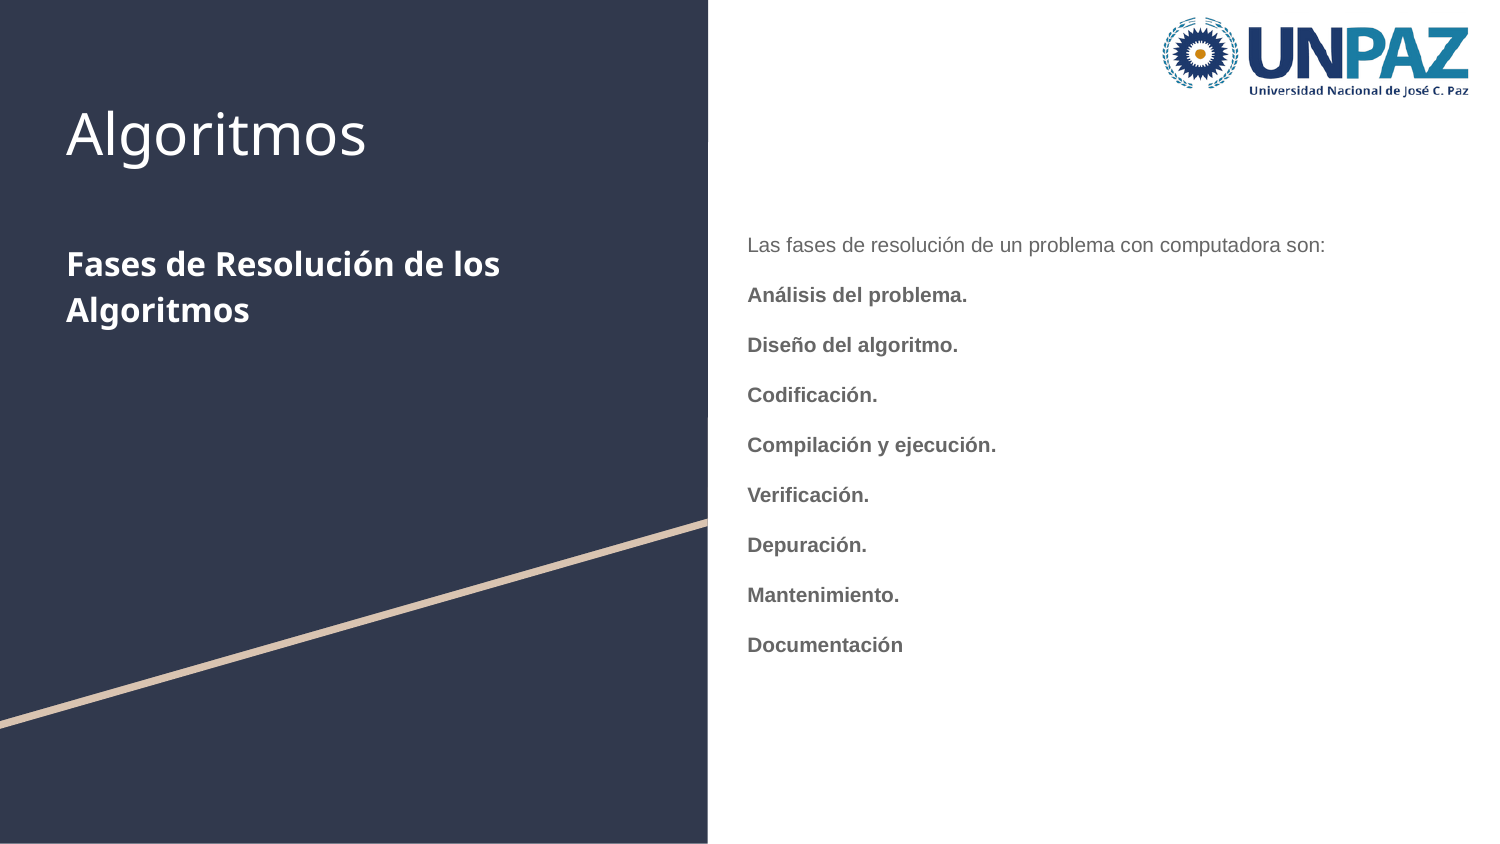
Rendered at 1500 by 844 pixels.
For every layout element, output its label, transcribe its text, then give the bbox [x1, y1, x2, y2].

picture [1145, 0, 1500, 118]
title Algoritmos Fases de Resolución de los Algoritmos [51, 82, 660, 494]
text_box Las fases de resolución de un problema con computadora son: Análisis del problema. Diseño del algoritmo. Codificación. Compilación y ejecución. Verificación. Depuración. Mantenimiento. Documentación [732, 166, 1483, 805]
